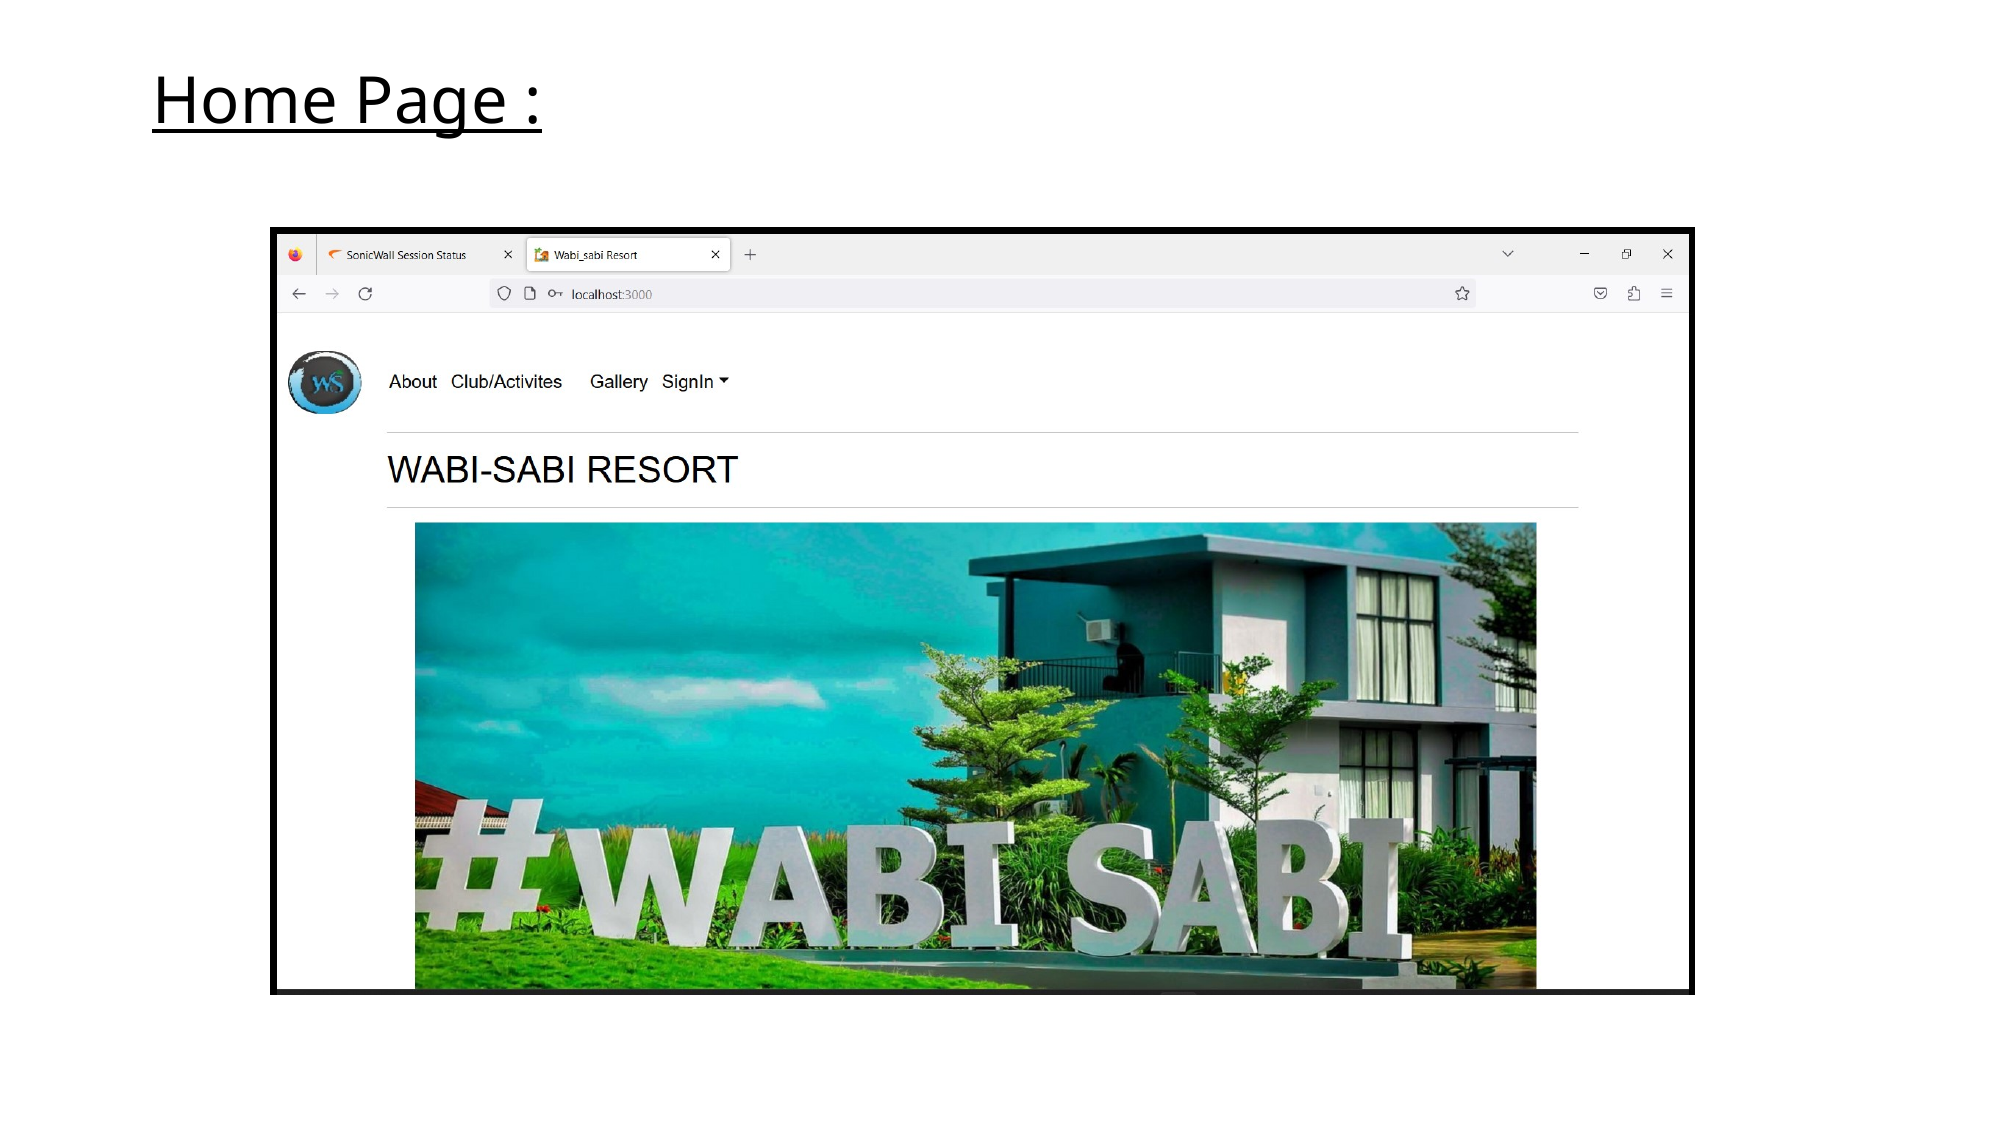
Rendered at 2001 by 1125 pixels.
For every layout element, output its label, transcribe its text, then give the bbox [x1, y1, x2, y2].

picture [270, 227, 1695, 995]
title Home Page : [137, 59, 1863, 146]
